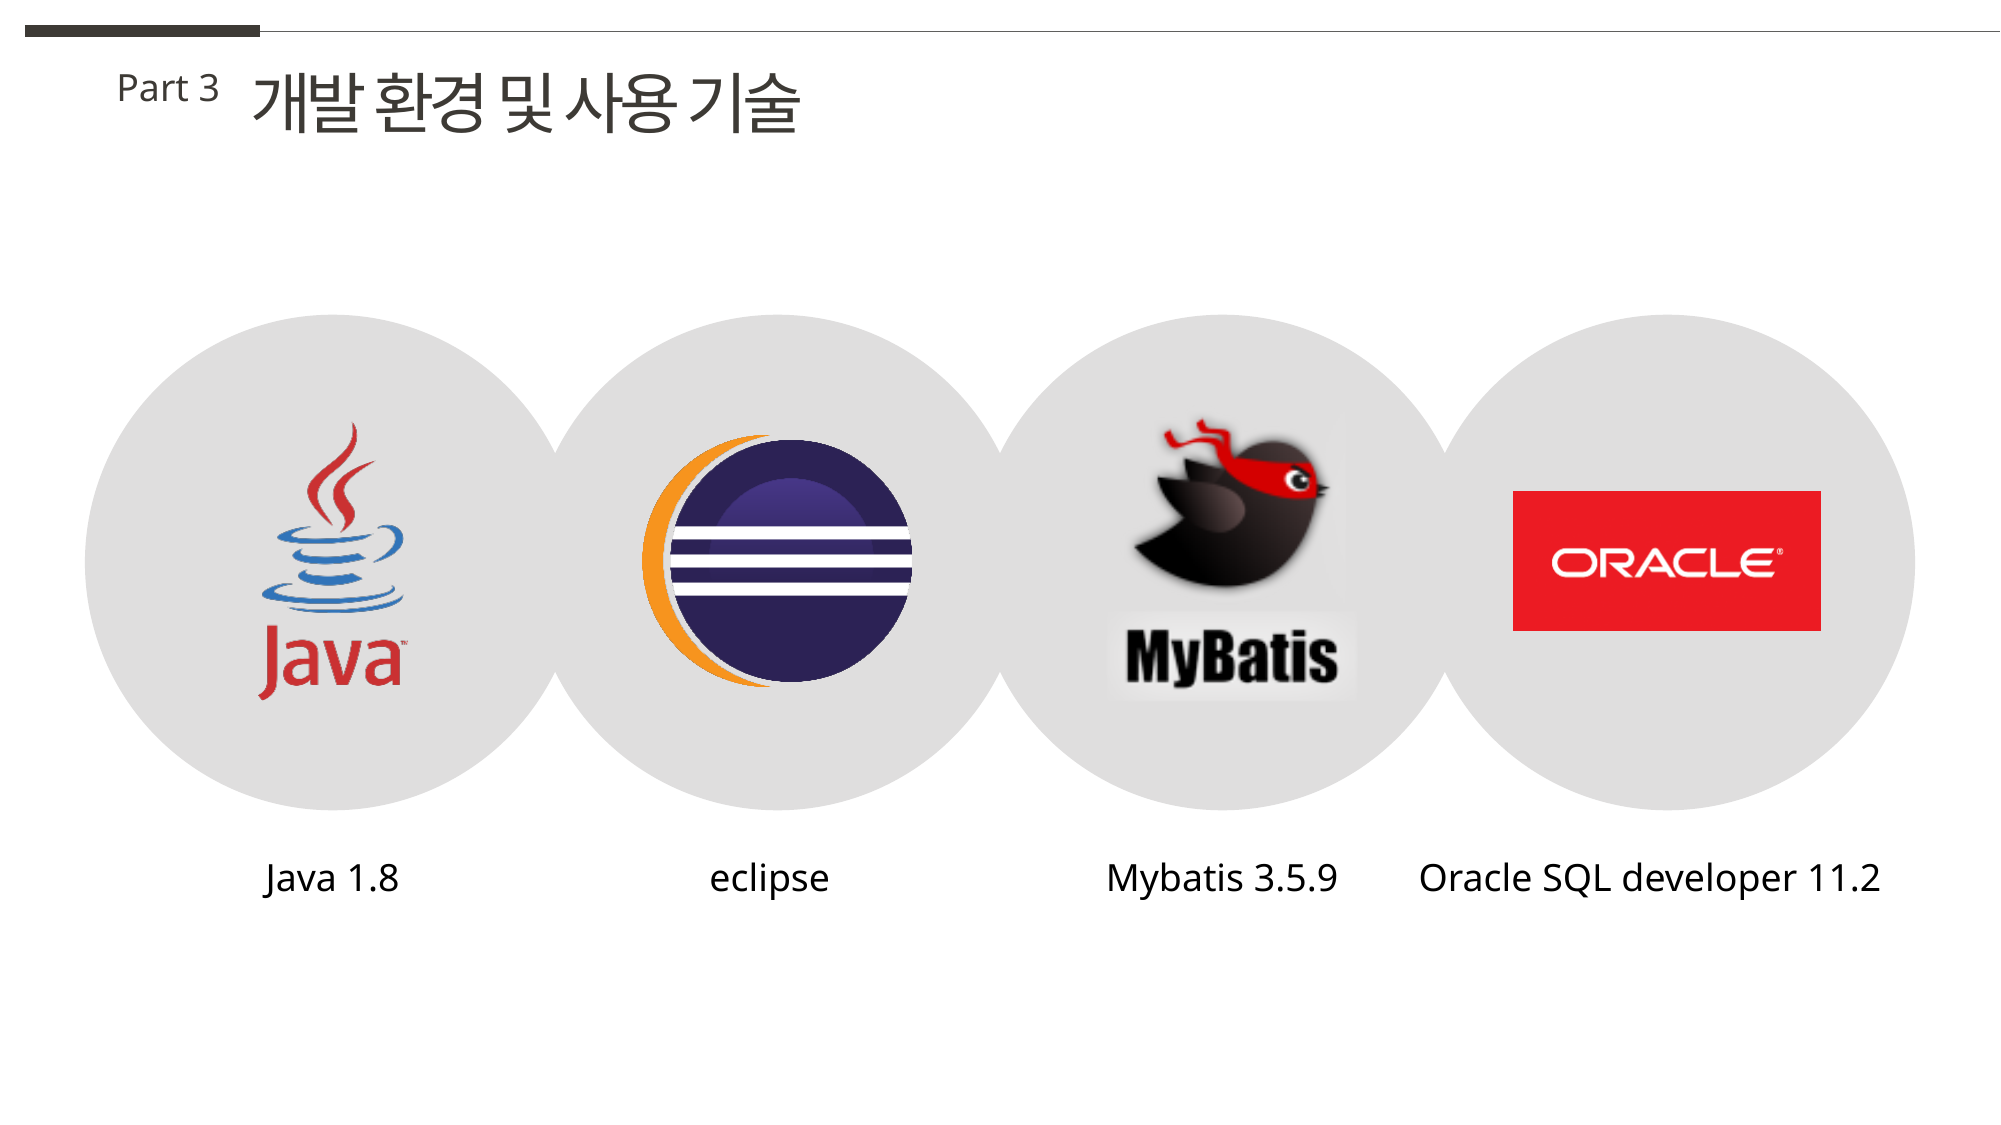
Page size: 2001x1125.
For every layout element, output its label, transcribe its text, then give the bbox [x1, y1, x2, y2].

text_box [1445, 313, 1917, 812]
text_box Part 3 [101, 56, 235, 117]
picture [642, 434, 913, 688]
text_box eclipse [694, 839, 861, 906]
picture [1513, 491, 1821, 631]
text_box [83, 313, 582, 812]
text_box 개발 환경 및 사용 기술 [235, 54, 819, 149]
text_box [555, 313, 1027, 812]
text_box Oracle SQL developer 11.2 [1404, 839, 1931, 907]
picture [180, 408, 486, 714]
picture [1049, 388, 1395, 734]
text_box Java 1.8 [250, 839, 415, 906]
text_box Mybatis 3.5.9 [1091, 839, 1354, 906]
text_box [1000, 313, 1472, 812]
